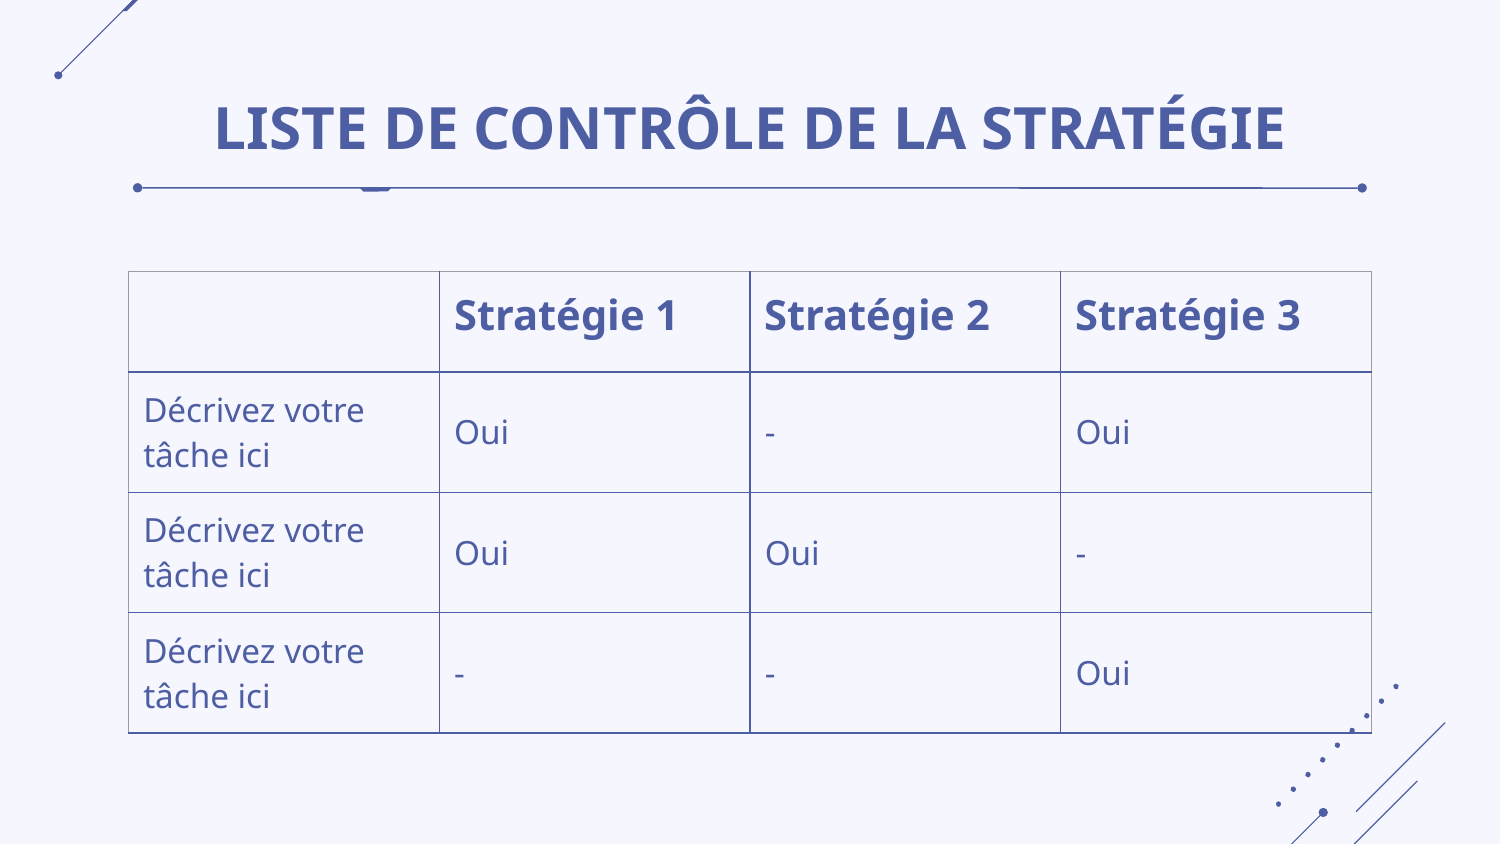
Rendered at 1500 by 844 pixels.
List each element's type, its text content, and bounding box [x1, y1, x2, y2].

table_header Stratégie 3 [1061, 272, 1371, 371]
table_cell Décrivez votre tâche ici [129, 373, 439, 492]
table_cell Oui [1061, 373, 1371, 492]
table_cell - [751, 613, 1060, 732]
table_cell Oui [751, 493, 1060, 612]
table_header [129, 272, 439, 371]
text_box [132, 171, 1368, 204]
table_cell Oui [1061, 613, 1371, 732]
table_cell - [1061, 493, 1371, 612]
table_header Stratégie 1 [440, 272, 749, 371]
table_header Stratégie 2 [751, 272, 1060, 371]
table_cell - [751, 373, 1060, 492]
title LISTE DE CONTRÔLE DE LA STRATÉGIE [128, 91, 1372, 173]
table_cell Oui [440, 493, 749, 612]
table_cell Oui [440, 373, 749, 492]
table_cell Décrivez votre tâche ici [129, 493, 439, 612]
table_cell - [440, 613, 749, 732]
table_cell Décrivez votre tâche ici [129, 613, 439, 732]
